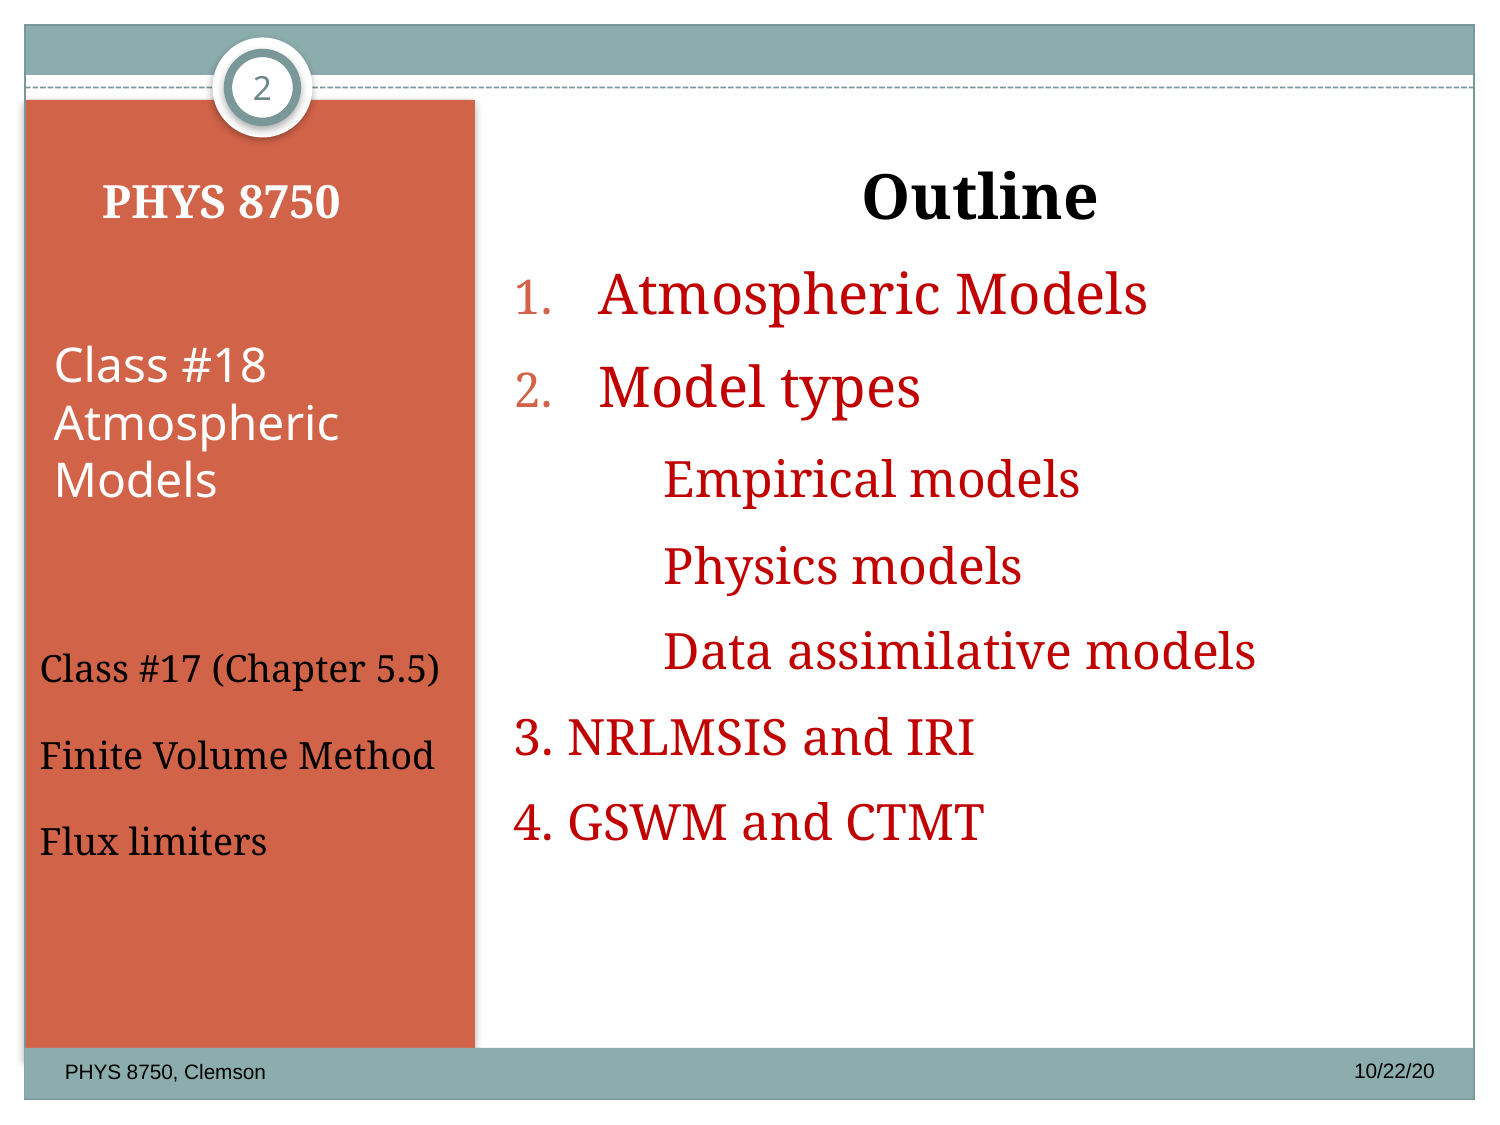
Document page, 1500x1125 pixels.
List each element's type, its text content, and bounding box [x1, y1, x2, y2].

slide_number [950, 1050, 1450, 1111]
text_box Class #18 Atmospheric Models [38, 327, 475, 515]
slide_number 2 [225, 51, 300, 124]
title PHYS 8750 [87, 127, 475, 291]
text_box Class #17 (Chapter 5.5) Finite Volume Method Flux limiters [24, 637, 488, 932]
list Outline Atmospheric Models Model types Empirical models Physics models Data assimilative models 3. NRLMSIS and IRI 4. GSWM and CTMT [499, 149, 1462, 1027]
footer PHYS 8750, Clemson [50, 1051, 638, 1112]
